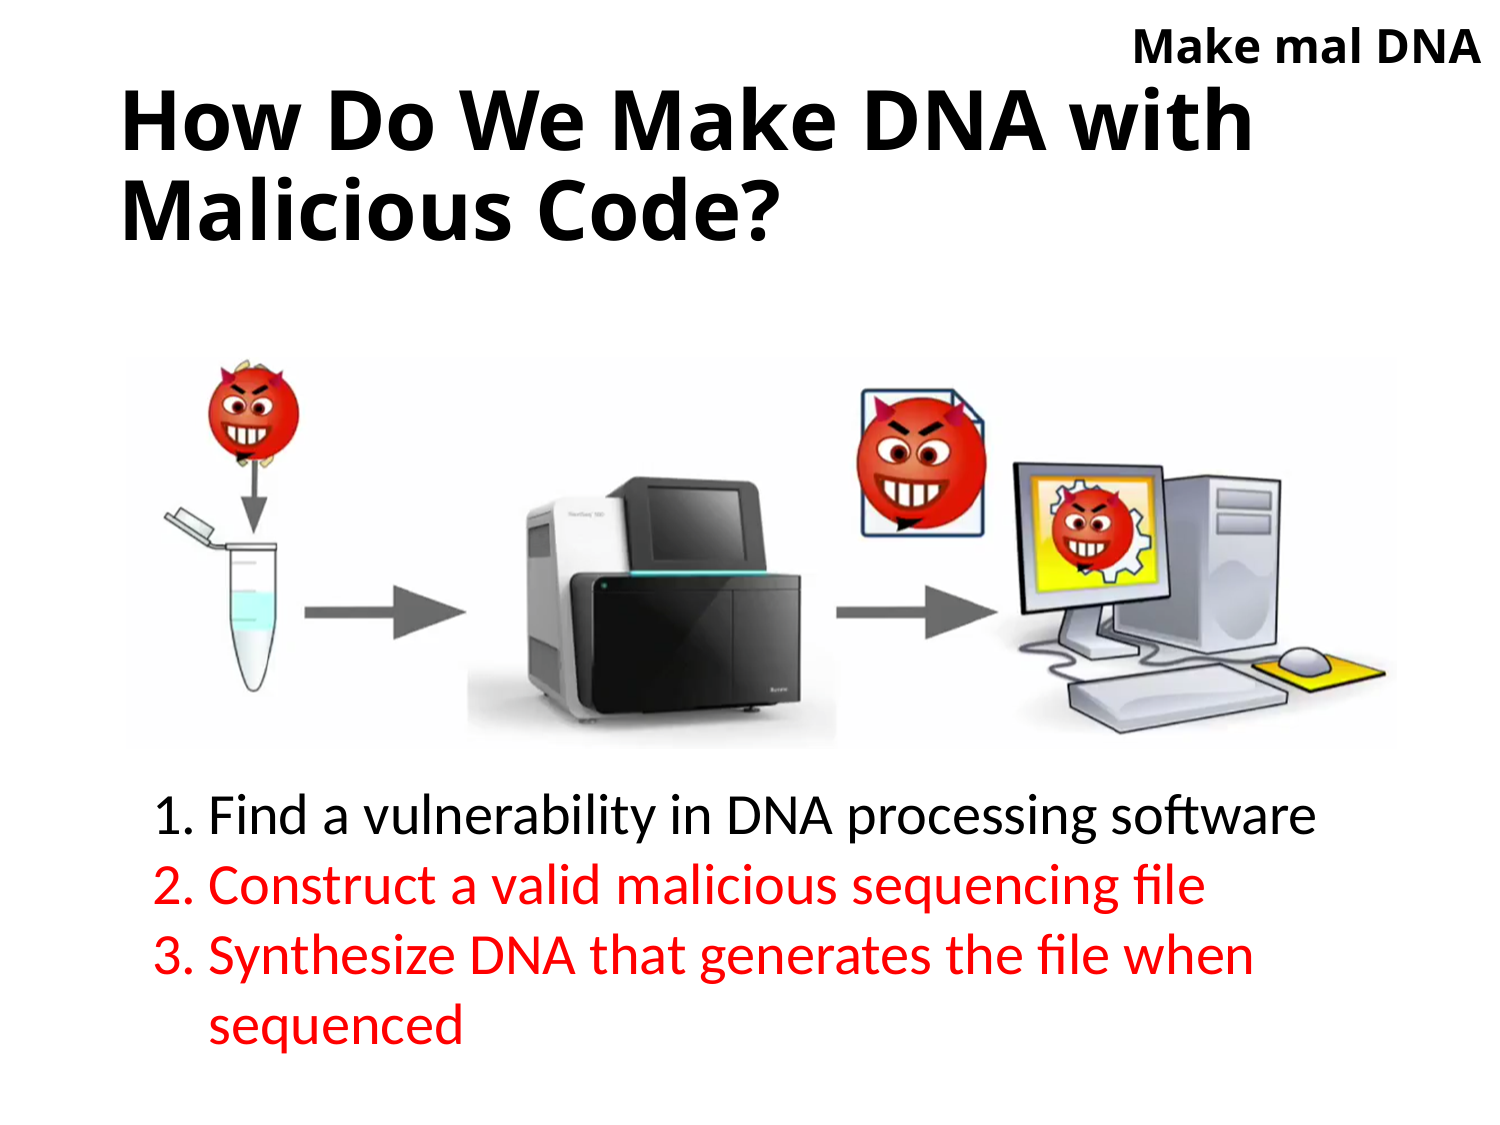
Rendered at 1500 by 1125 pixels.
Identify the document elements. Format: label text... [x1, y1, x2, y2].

title How Do We Make DNA with Malicious Code? [103, 59, 1397, 278]
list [126, 357, 1397, 749]
text_box Make mal DNA [1115, 0, 1500, 98]
text_box Find a vulnerability in DNA processing software Construct a valid malicious sequencing file Synthesize DNA that generates the file when sequenced [137, 768, 1397, 1064]
